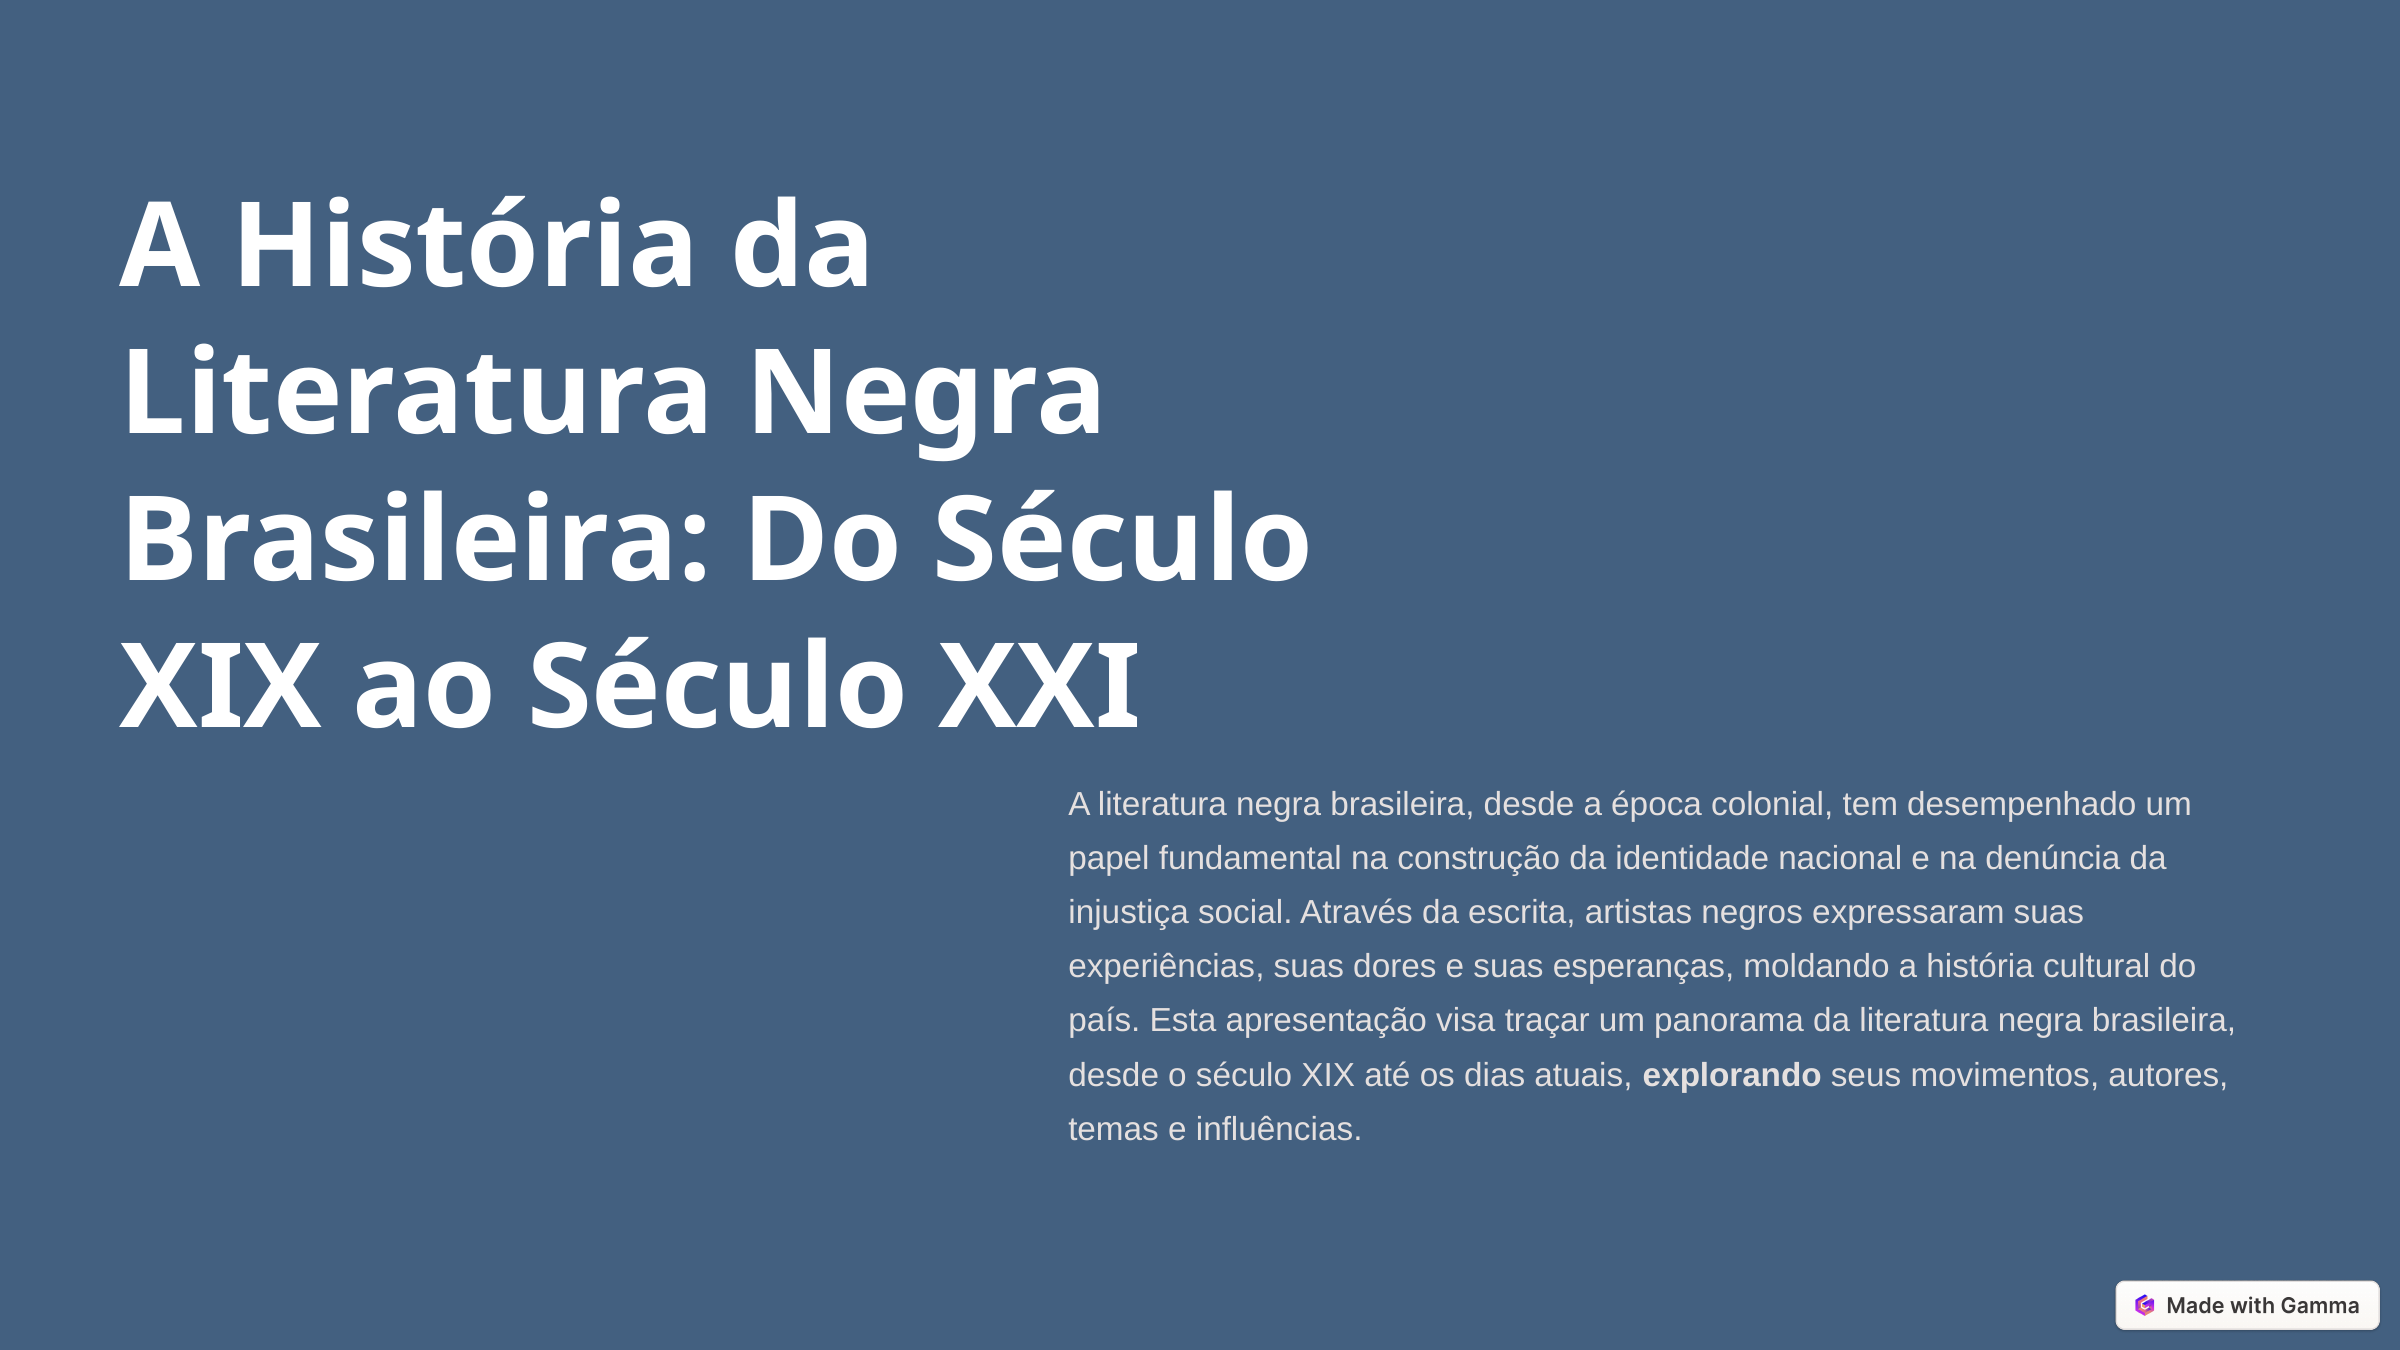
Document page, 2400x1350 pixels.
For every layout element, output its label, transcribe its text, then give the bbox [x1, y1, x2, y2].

picture [2106, 1271, 2389, 1339]
text_box A História da Literatura Negra Brasileira: Do Século XIX ao Século XXI [119, 163, 1381, 753]
text_box A literatura negra brasileira, desde a época colonial, tem desempenhado um papel fundamental na construção da identidade nacional e na denúncia da injustiça social. Através da escrita, artistas negros expressaram suas experiências, suas dores e suas esperanças, moldando a história cultural do país. Esta apresentação visa traçar um panorama da literatura negra brasileira, desde o século XIX até os dias atuais, explorando seus movimentos, autores, temas e influências. [1068, 767, 2274, 1257]
